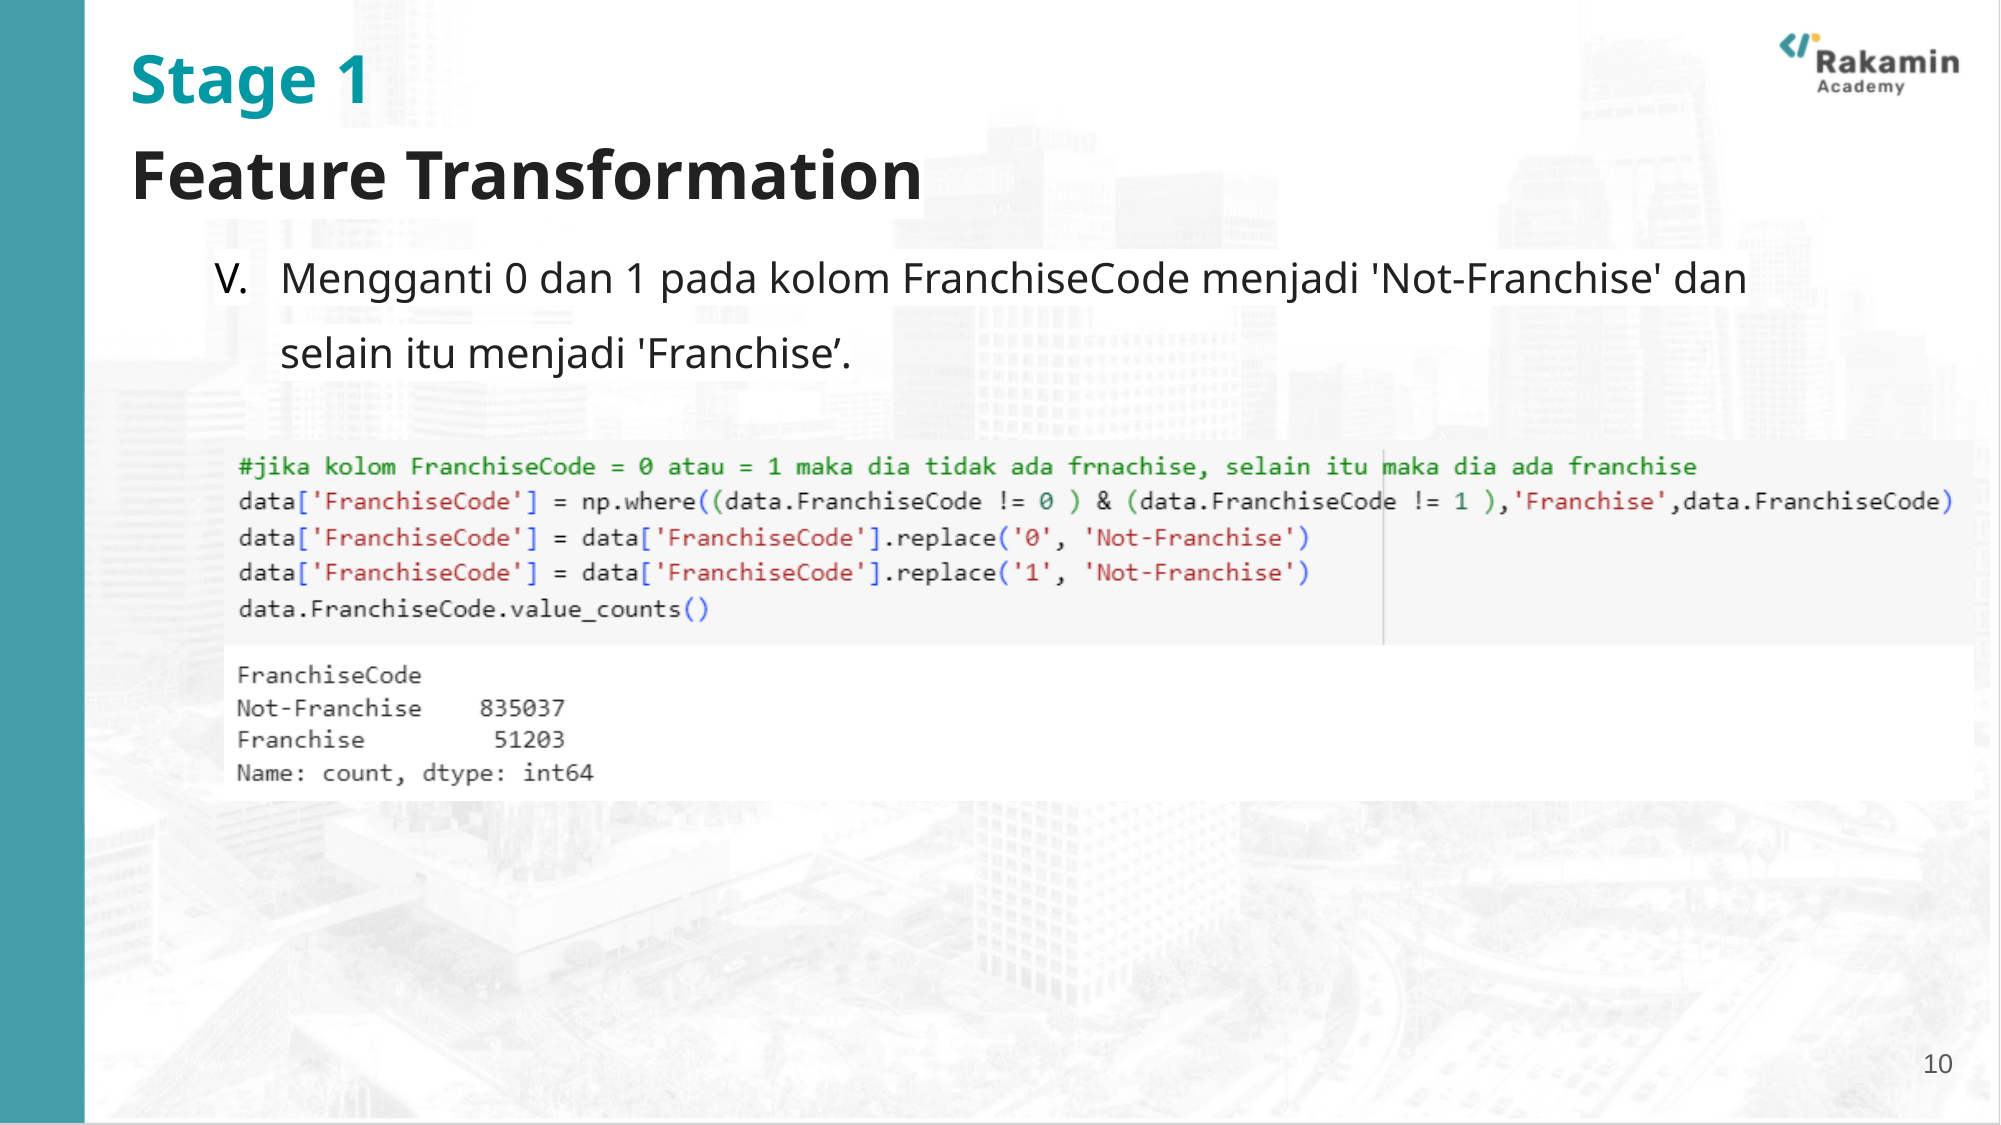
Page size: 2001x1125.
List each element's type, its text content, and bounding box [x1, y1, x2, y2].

text_box Stage 1 [115, 26, 1477, 125]
slide_number ‹#› [1853, 1019, 1974, 1106]
text_box Feature Transformation [115, 125, 983, 221]
picture [0, 0, 2001, 1125]
text_box Mengganti 0 dan 1 pada kolom FranchiseCode menjadi 'Not-Franchise' dan selain itu menjadi 'Franchise’. [199, 219, 1871, 385]
